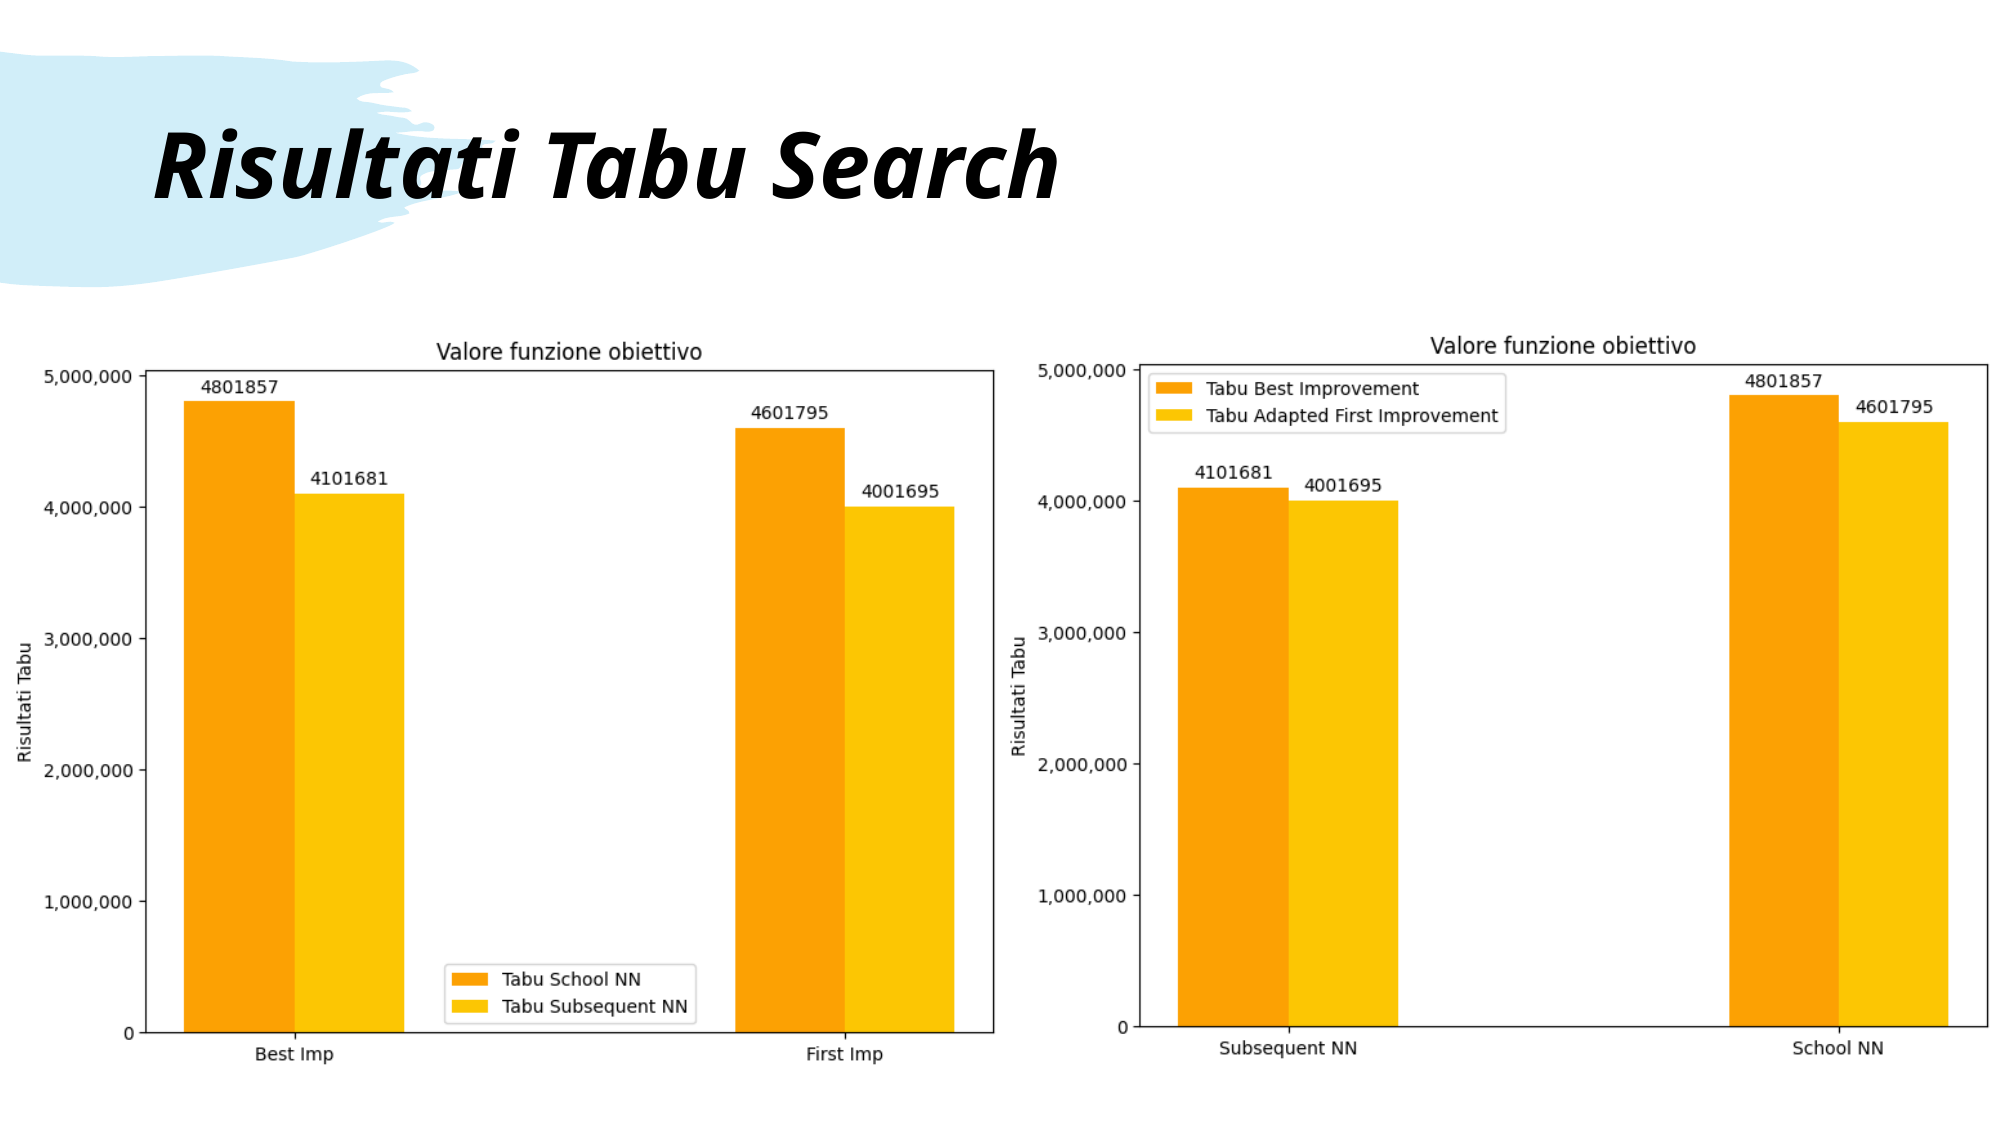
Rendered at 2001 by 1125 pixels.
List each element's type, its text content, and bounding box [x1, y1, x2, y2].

title Risultati Tabu Search [137, 59, 1863, 278]
picture [999, 323, 2000, 1070]
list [5, 329, 1006, 1076]
